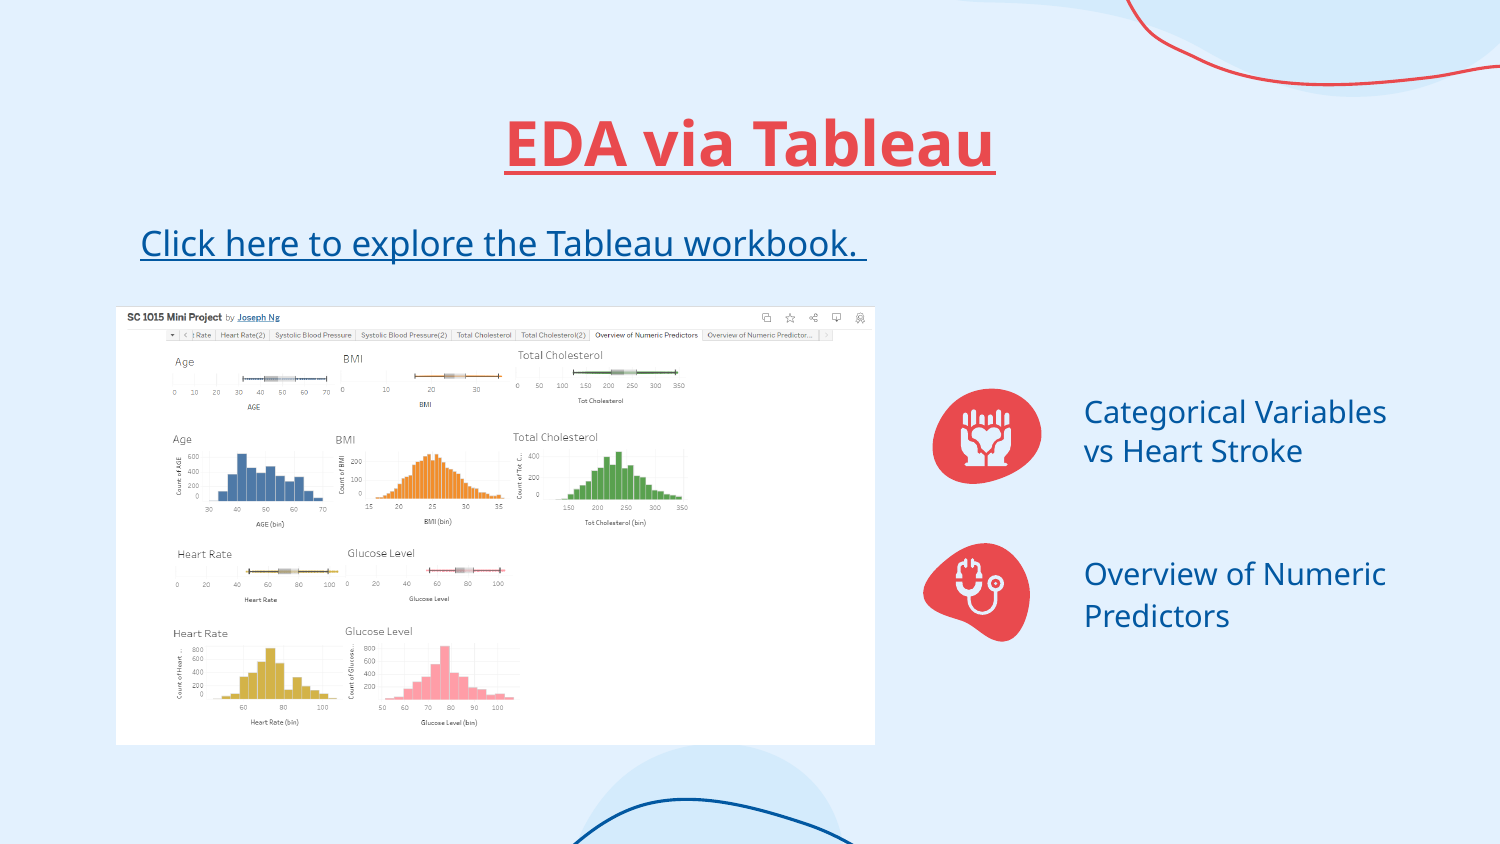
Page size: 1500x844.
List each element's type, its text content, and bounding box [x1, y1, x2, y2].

subtitle Categorical Variables vs Heart Stroke [1068, 376, 1434, 457]
subtitle Click here to explore the Tableau workbook. [67, 199, 941, 319]
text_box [914, 516, 1057, 657]
title EDA via Tableau [116, 88, 1383, 208]
picture [116, 306, 875, 745]
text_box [921, 388, 1051, 485]
subtitle Overview of Numeric Predictors [1068, 533, 1434, 615]
